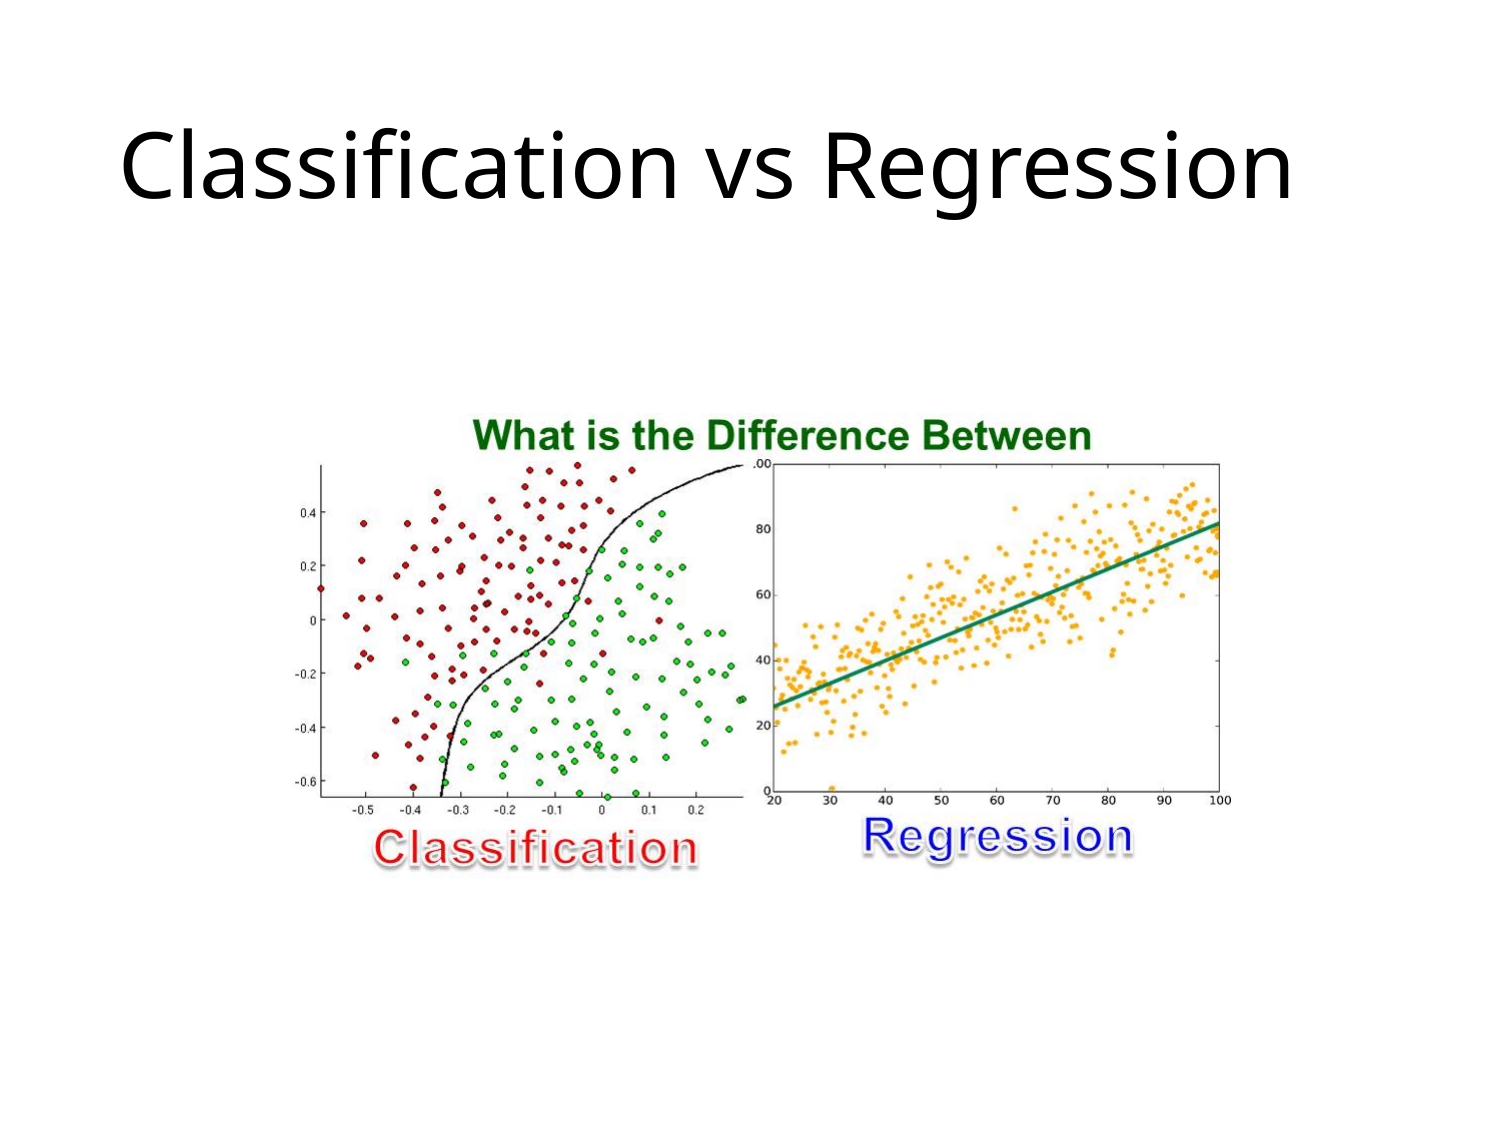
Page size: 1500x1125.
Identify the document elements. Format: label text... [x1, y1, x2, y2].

title Classification vs Regression [103, 59, 1397, 278]
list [268, 397, 1231, 915]
